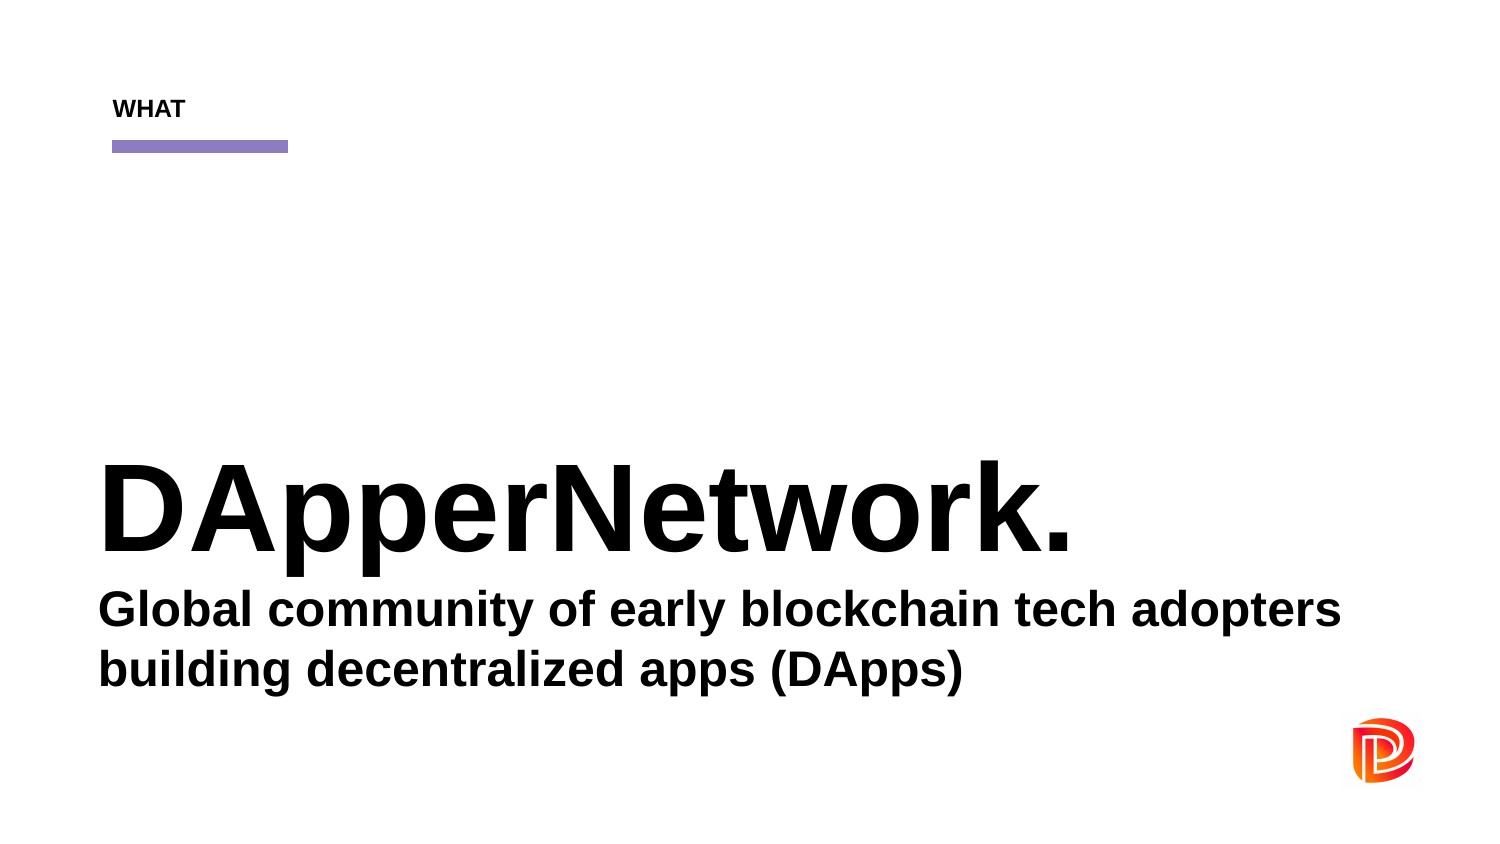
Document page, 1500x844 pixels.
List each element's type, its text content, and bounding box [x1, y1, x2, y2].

picture [1342, 711, 1424, 790]
subtitle WHAT [97, 77, 373, 117]
title DApperNetwork. Global community of early blockchain tech adopters building decentralized apps (DApps) [82, 479, 1362, 712]
